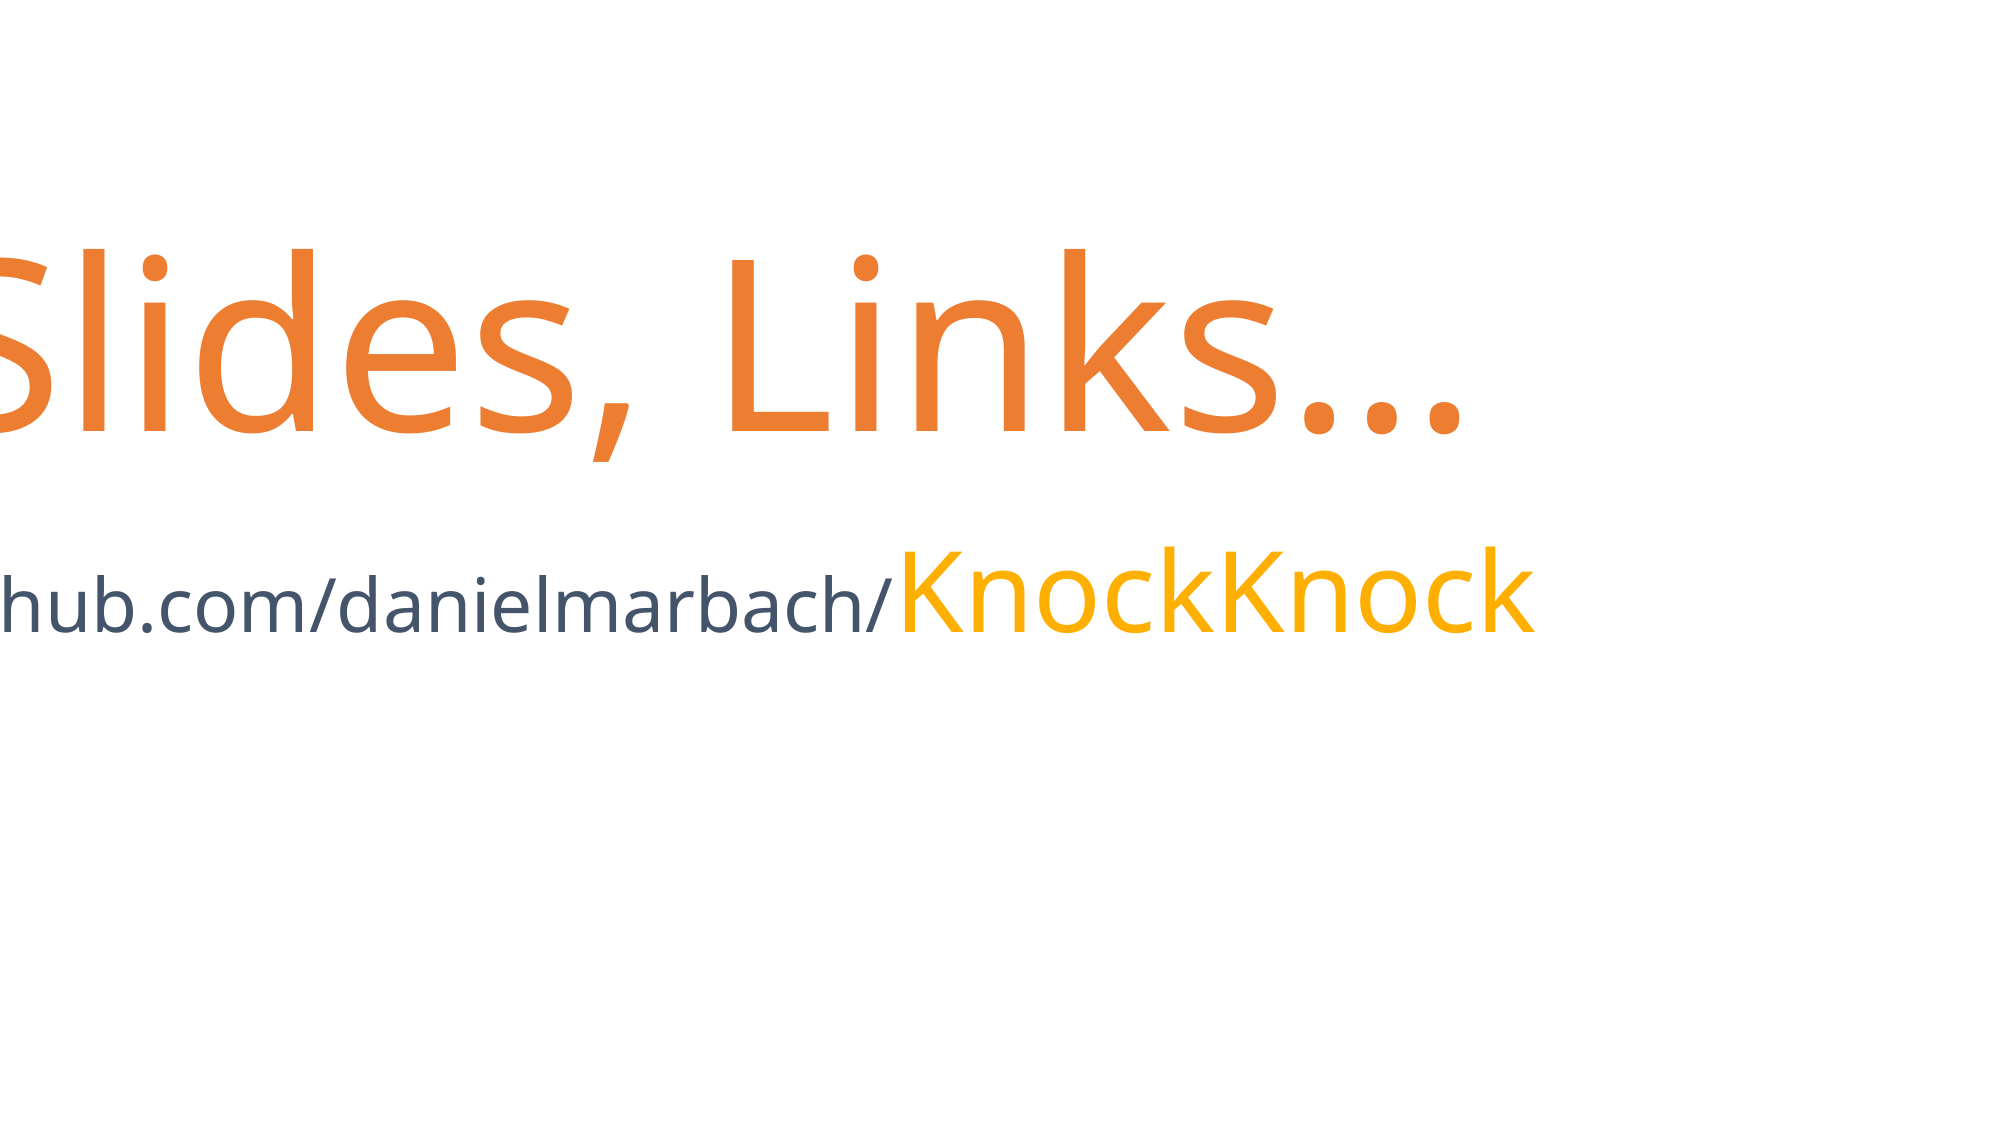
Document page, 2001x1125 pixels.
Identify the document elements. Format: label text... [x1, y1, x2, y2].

text_box github.com/danielmarbach/KnockKnock [0, 513, 1552, 663]
text_box Slides, Links… [0, 184, 1493, 487]
